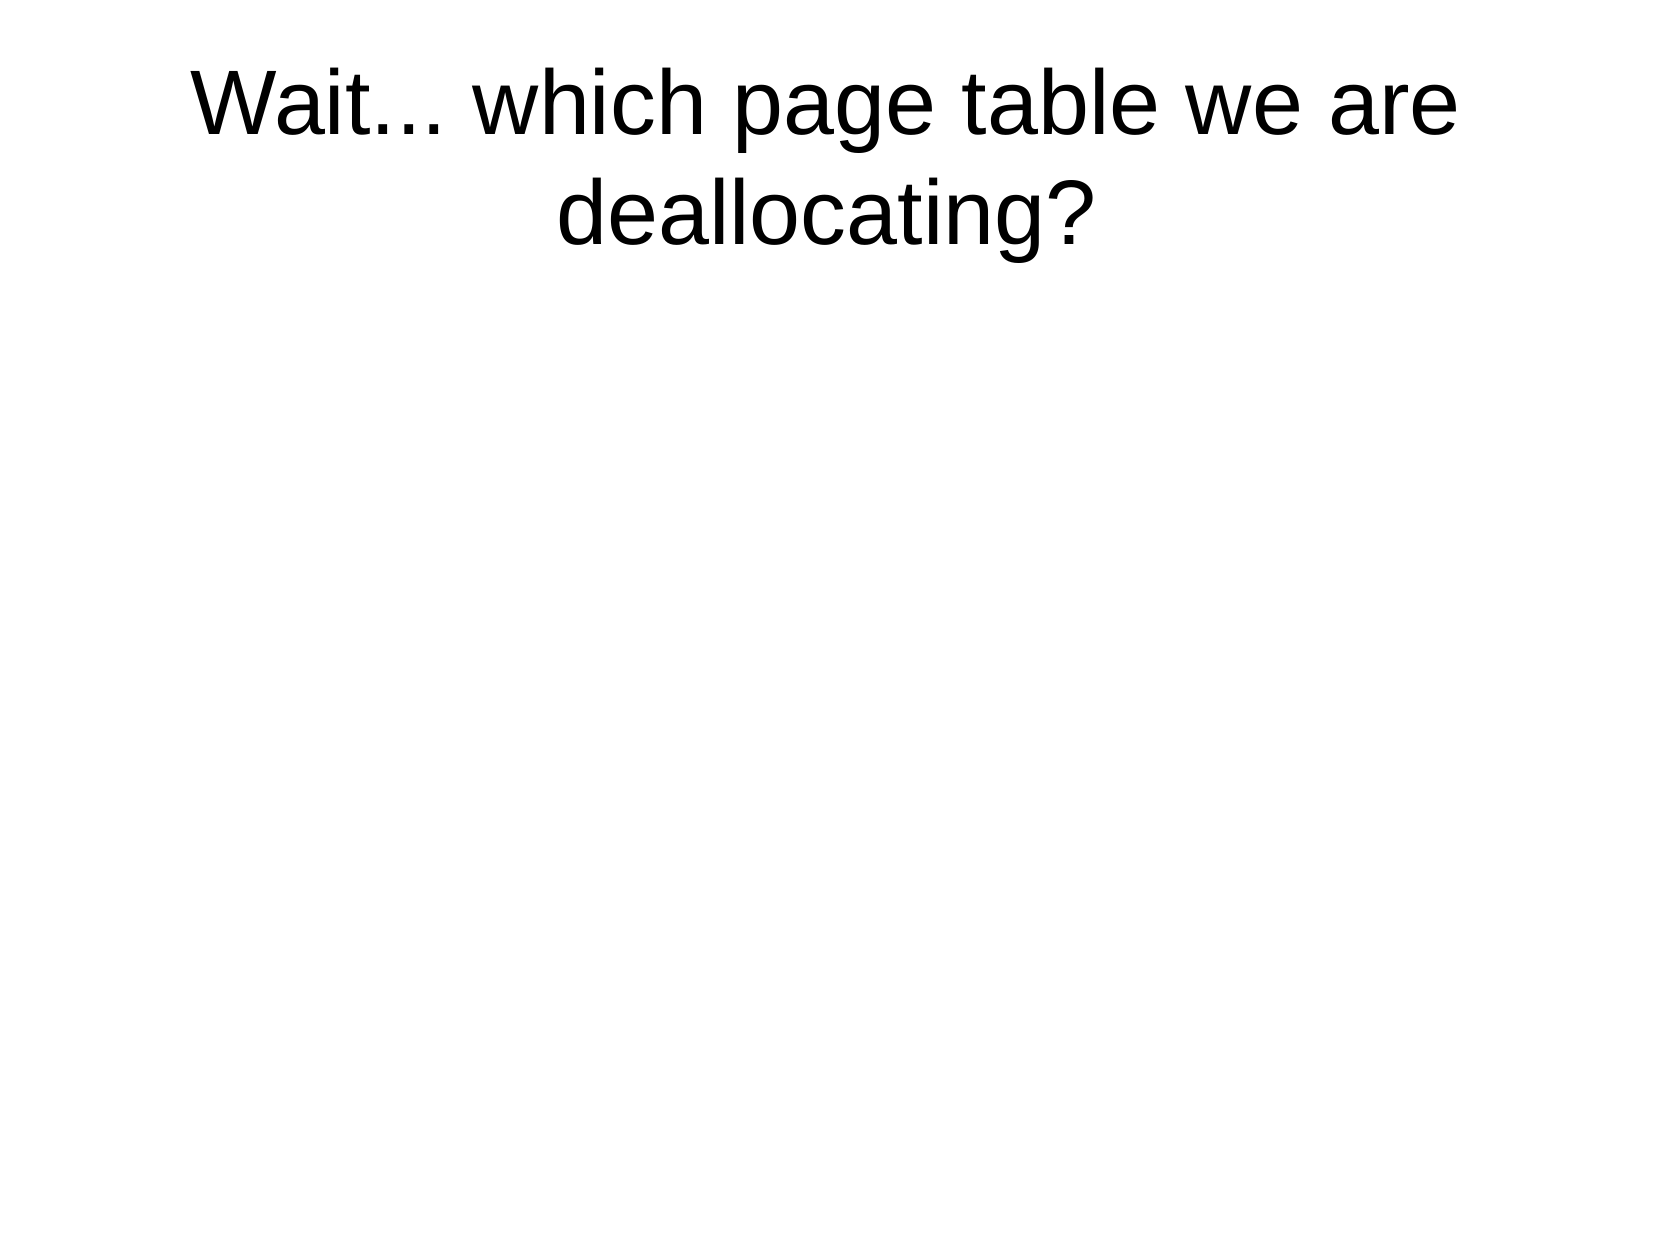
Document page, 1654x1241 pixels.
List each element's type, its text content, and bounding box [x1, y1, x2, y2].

title Wait... which page table we are deallocating? [82, 49, 1571, 257]
